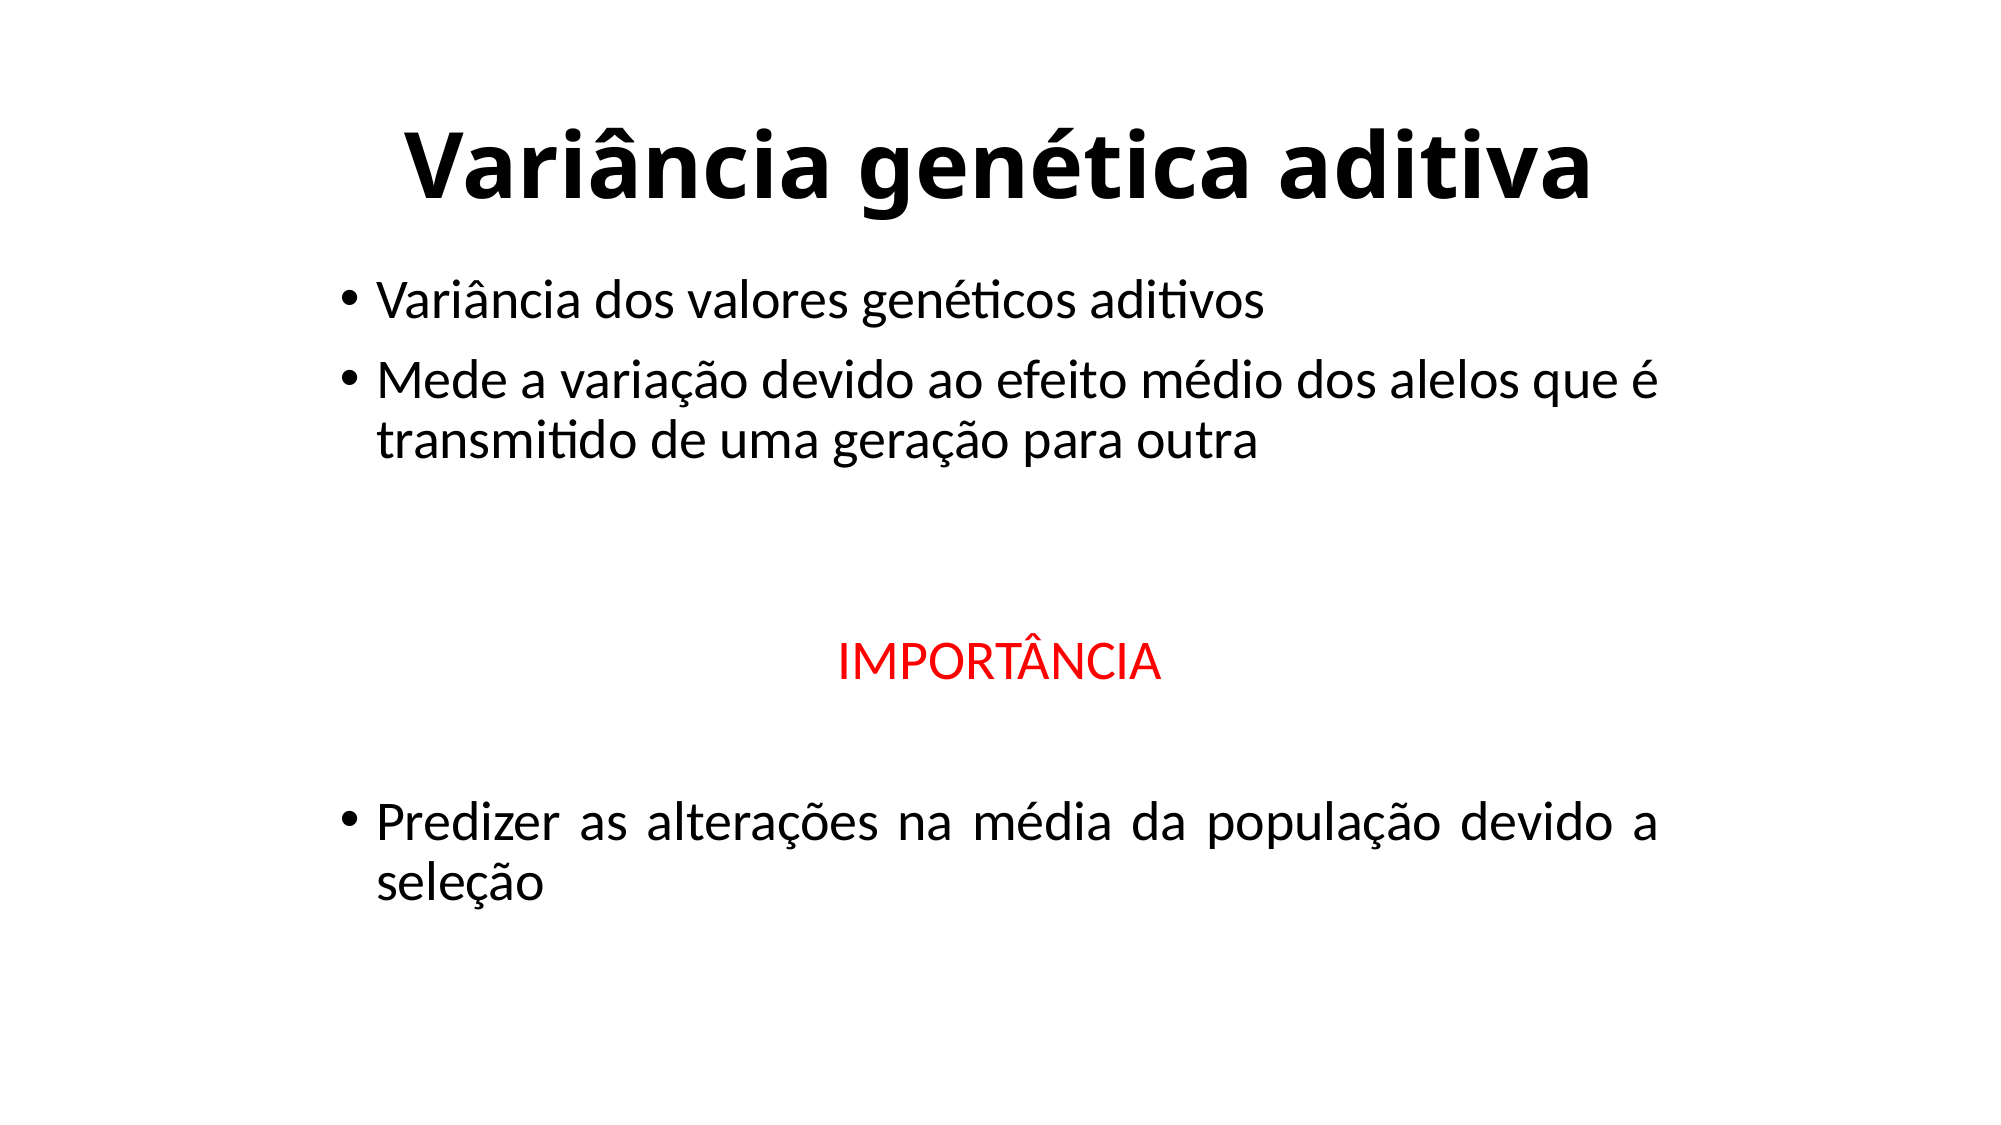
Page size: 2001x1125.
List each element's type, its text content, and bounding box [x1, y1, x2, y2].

title Variância genética aditiva [137, 59, 1863, 278]
list Variância dos valores genéticos aditivos Mede a variação devido ao efeito médio dos alelos que é transmitido de uma geração para outra IMPORTÂNCIA Predizer as alterações na média da população devido a seleção [324, 262, 1675, 1005]
